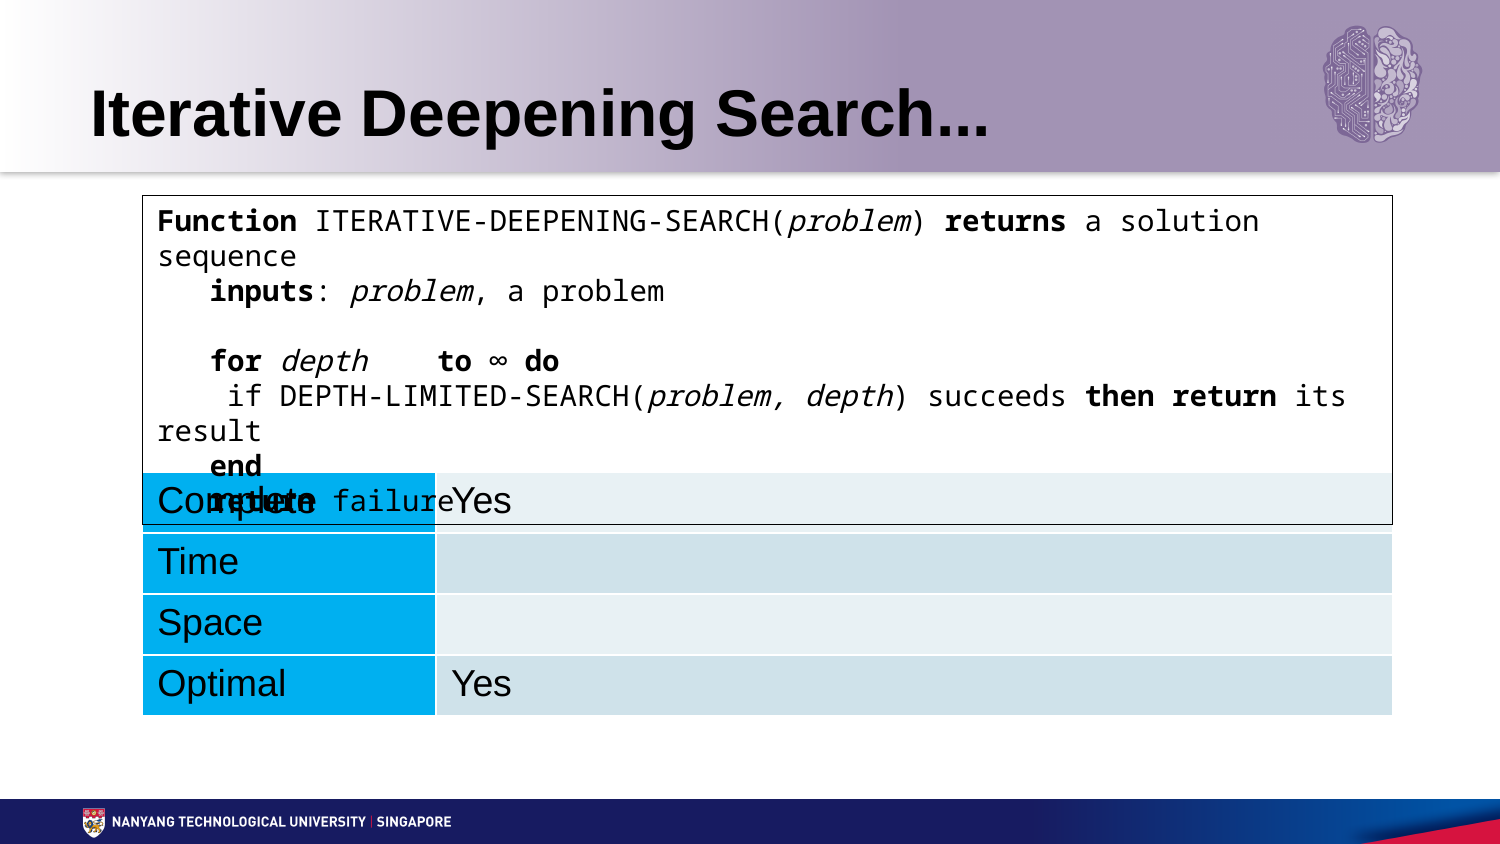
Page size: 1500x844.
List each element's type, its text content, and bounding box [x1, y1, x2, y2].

picture [0, 799, 1500, 844]
title Iterative Deepening Search... [75, 69, 1425, 159]
